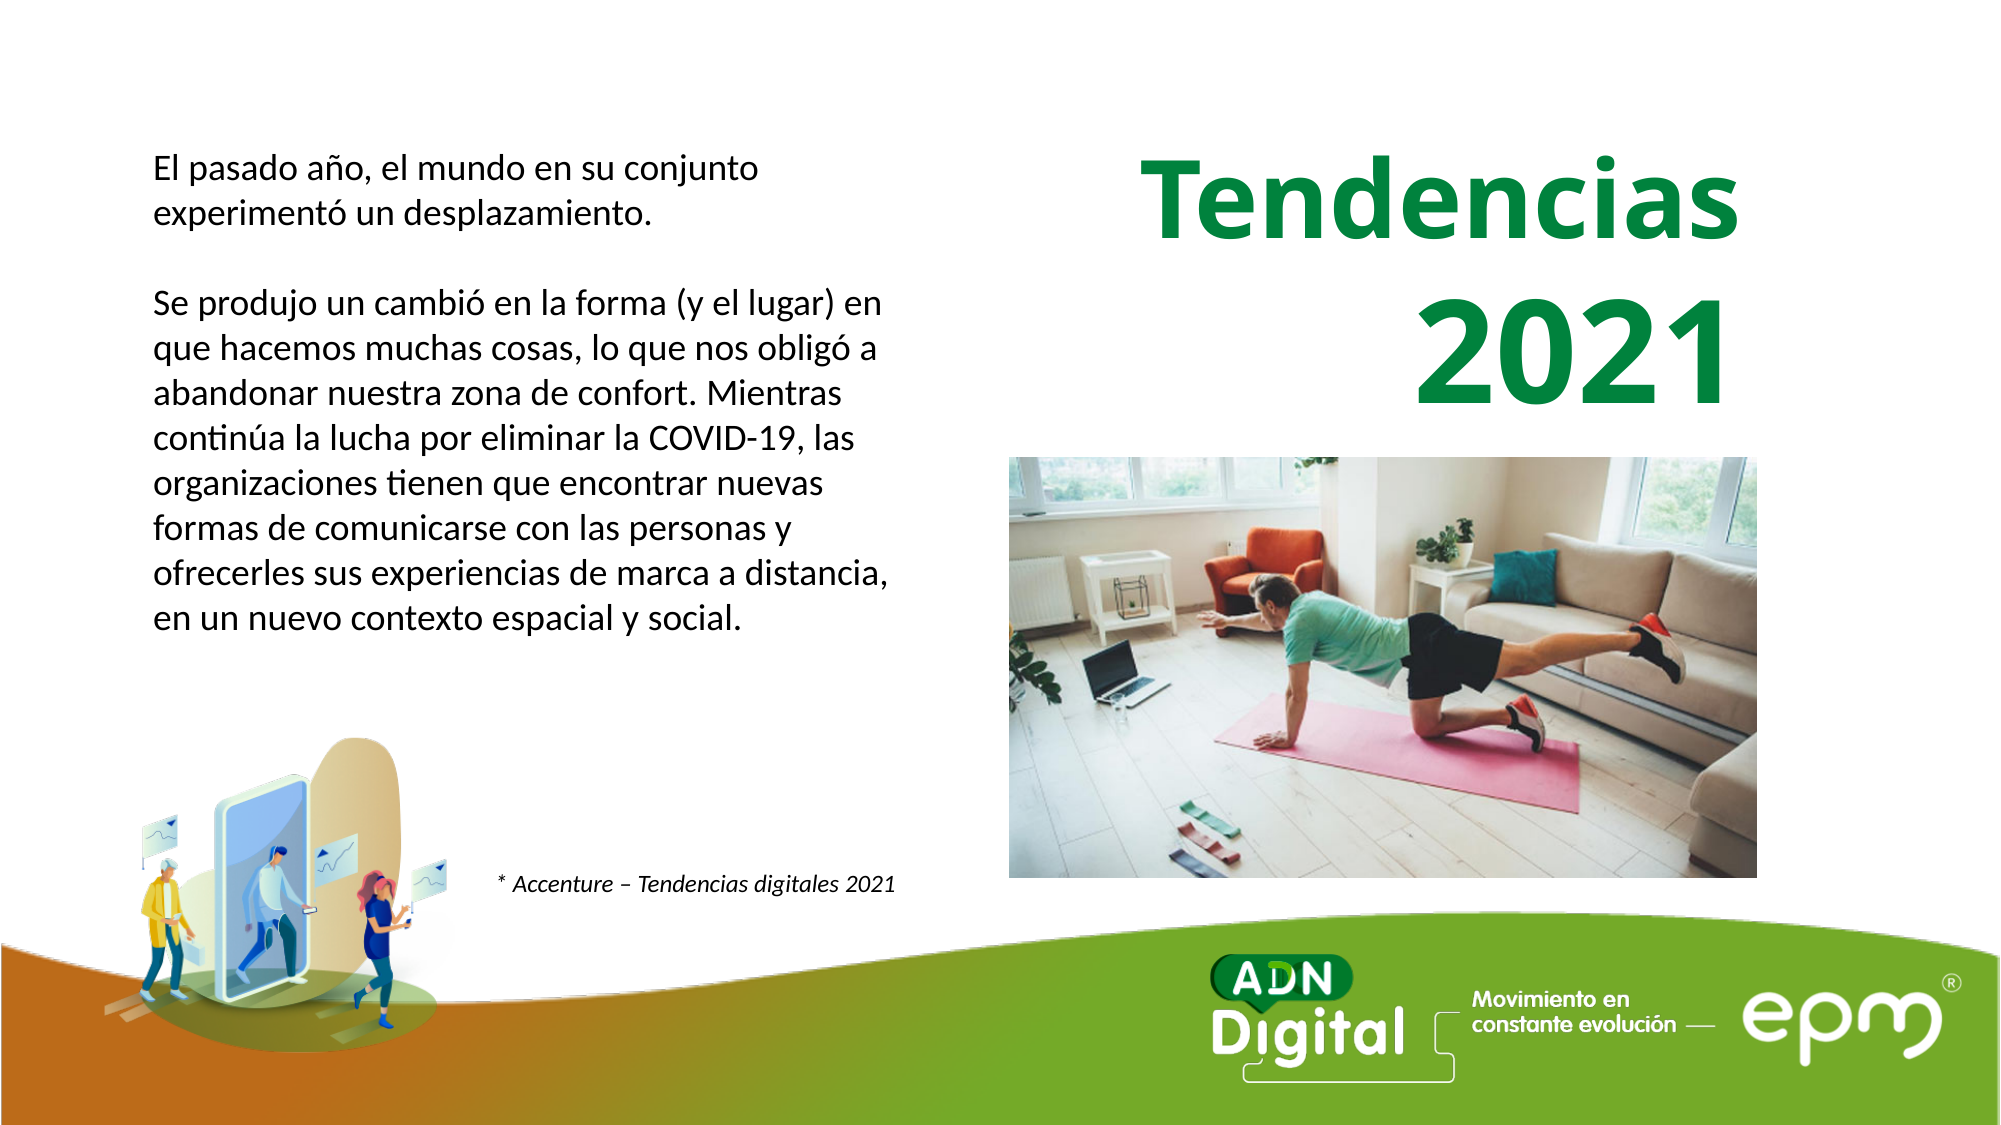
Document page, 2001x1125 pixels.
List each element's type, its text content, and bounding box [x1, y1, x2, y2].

picture [0, 716, 2000, 1125]
text_box El pasado año, el mundo en su conjunto experimentó un desplazamiento. Se produjo un cambió en la forma (y el lugar) en que hacemos muchas cosas, lo que nos obligó a abandonar nuestra zona de confort. Mientras continúa la lucha por eliminar la COVID-19, las organizaciones tienen que encontrar nuevas formas de comunicarse con las personas y ofrecerles sus experiencias de marca a distancia, en un nuevo contexto espacial y social. [138, 135, 942, 646]
picture [1009, 457, 1757, 878]
text_box * Accenture – Tendencias digitales 2021 [480, 860, 1378, 906]
text_box Tendencias 2021 [1118, 122, 1757, 457]
